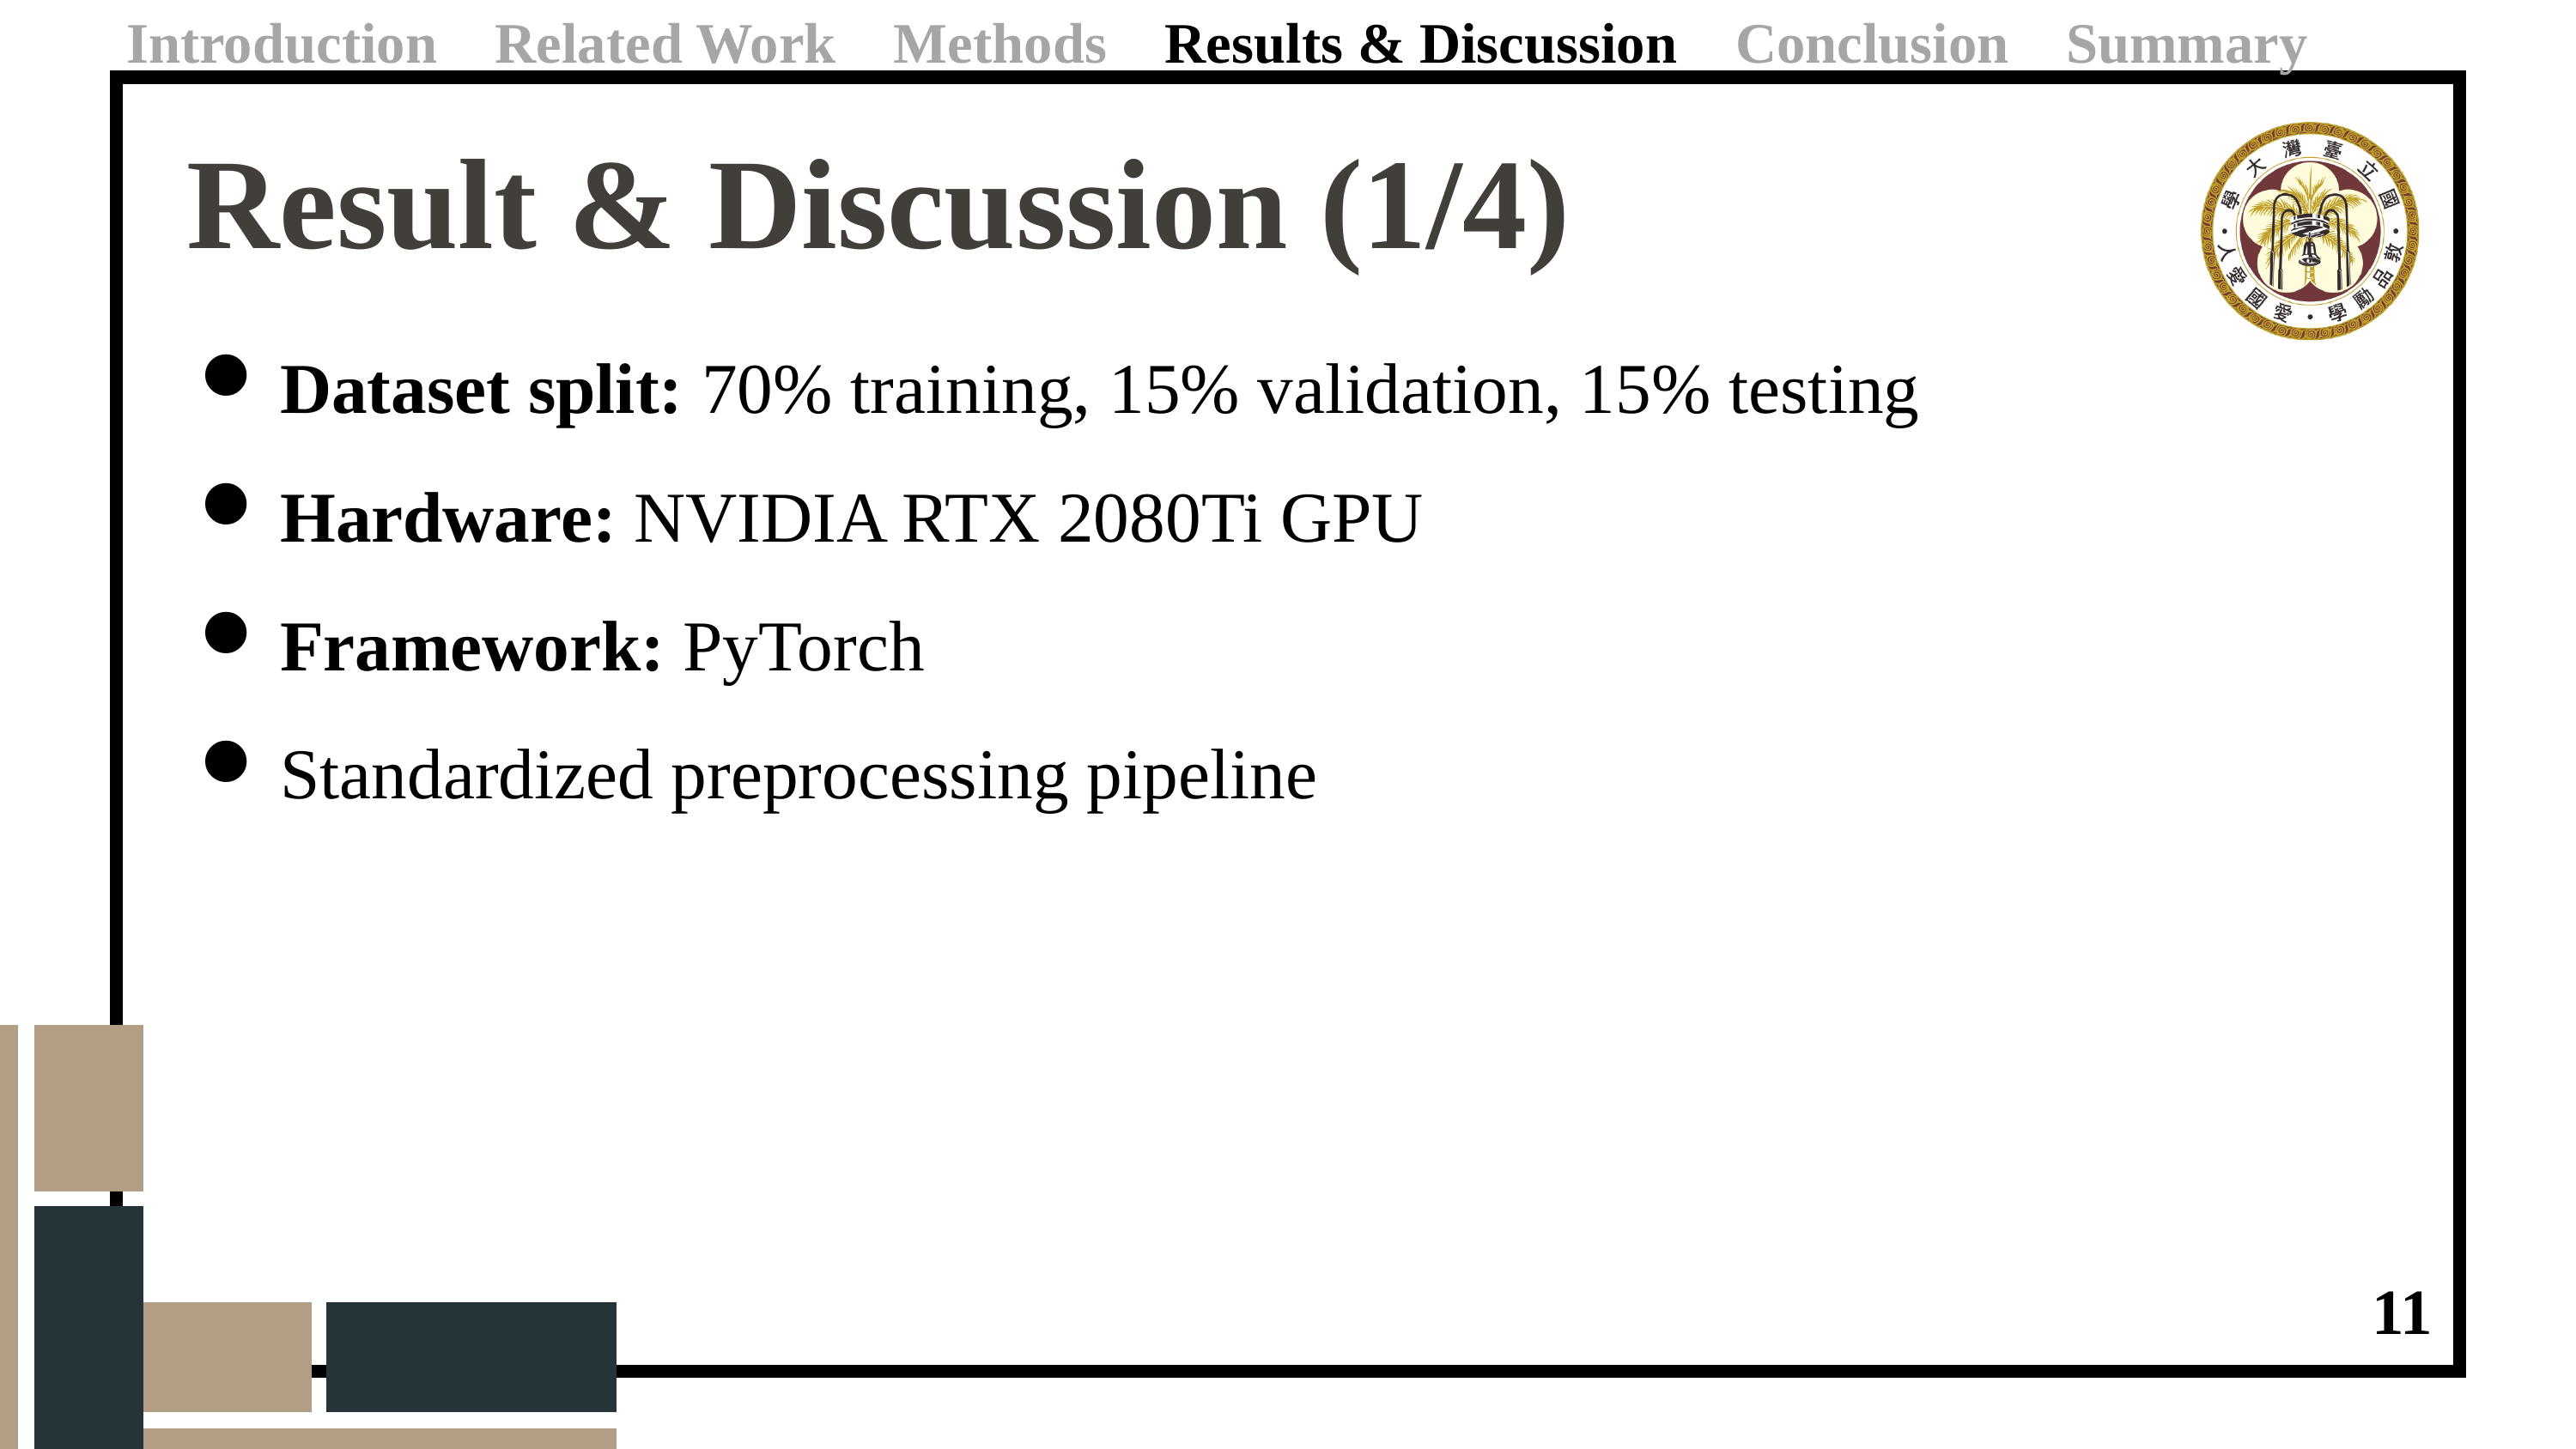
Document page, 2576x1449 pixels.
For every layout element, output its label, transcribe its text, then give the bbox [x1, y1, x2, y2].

text_box Dataset split: 70% training, 15% validation, 15% testing Hardware: NVIDIA RTX 2080Ti GPU Framework: PyTorch Standardized preprocessing pipeline [186, 292, 2394, 820]
picture [2198, 119, 2421, 343]
text_box Result & Discussion (1/4) [186, 119, 2197, 275]
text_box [25, 927, 520, 1449]
text_box [116, 77, 2460, 1372]
text_box 11 [2359, 1264, 2576, 1355]
text_box Introduction Related Work Methods Results & Discussion Conclusion Summary [113, 0, 2354, 82]
